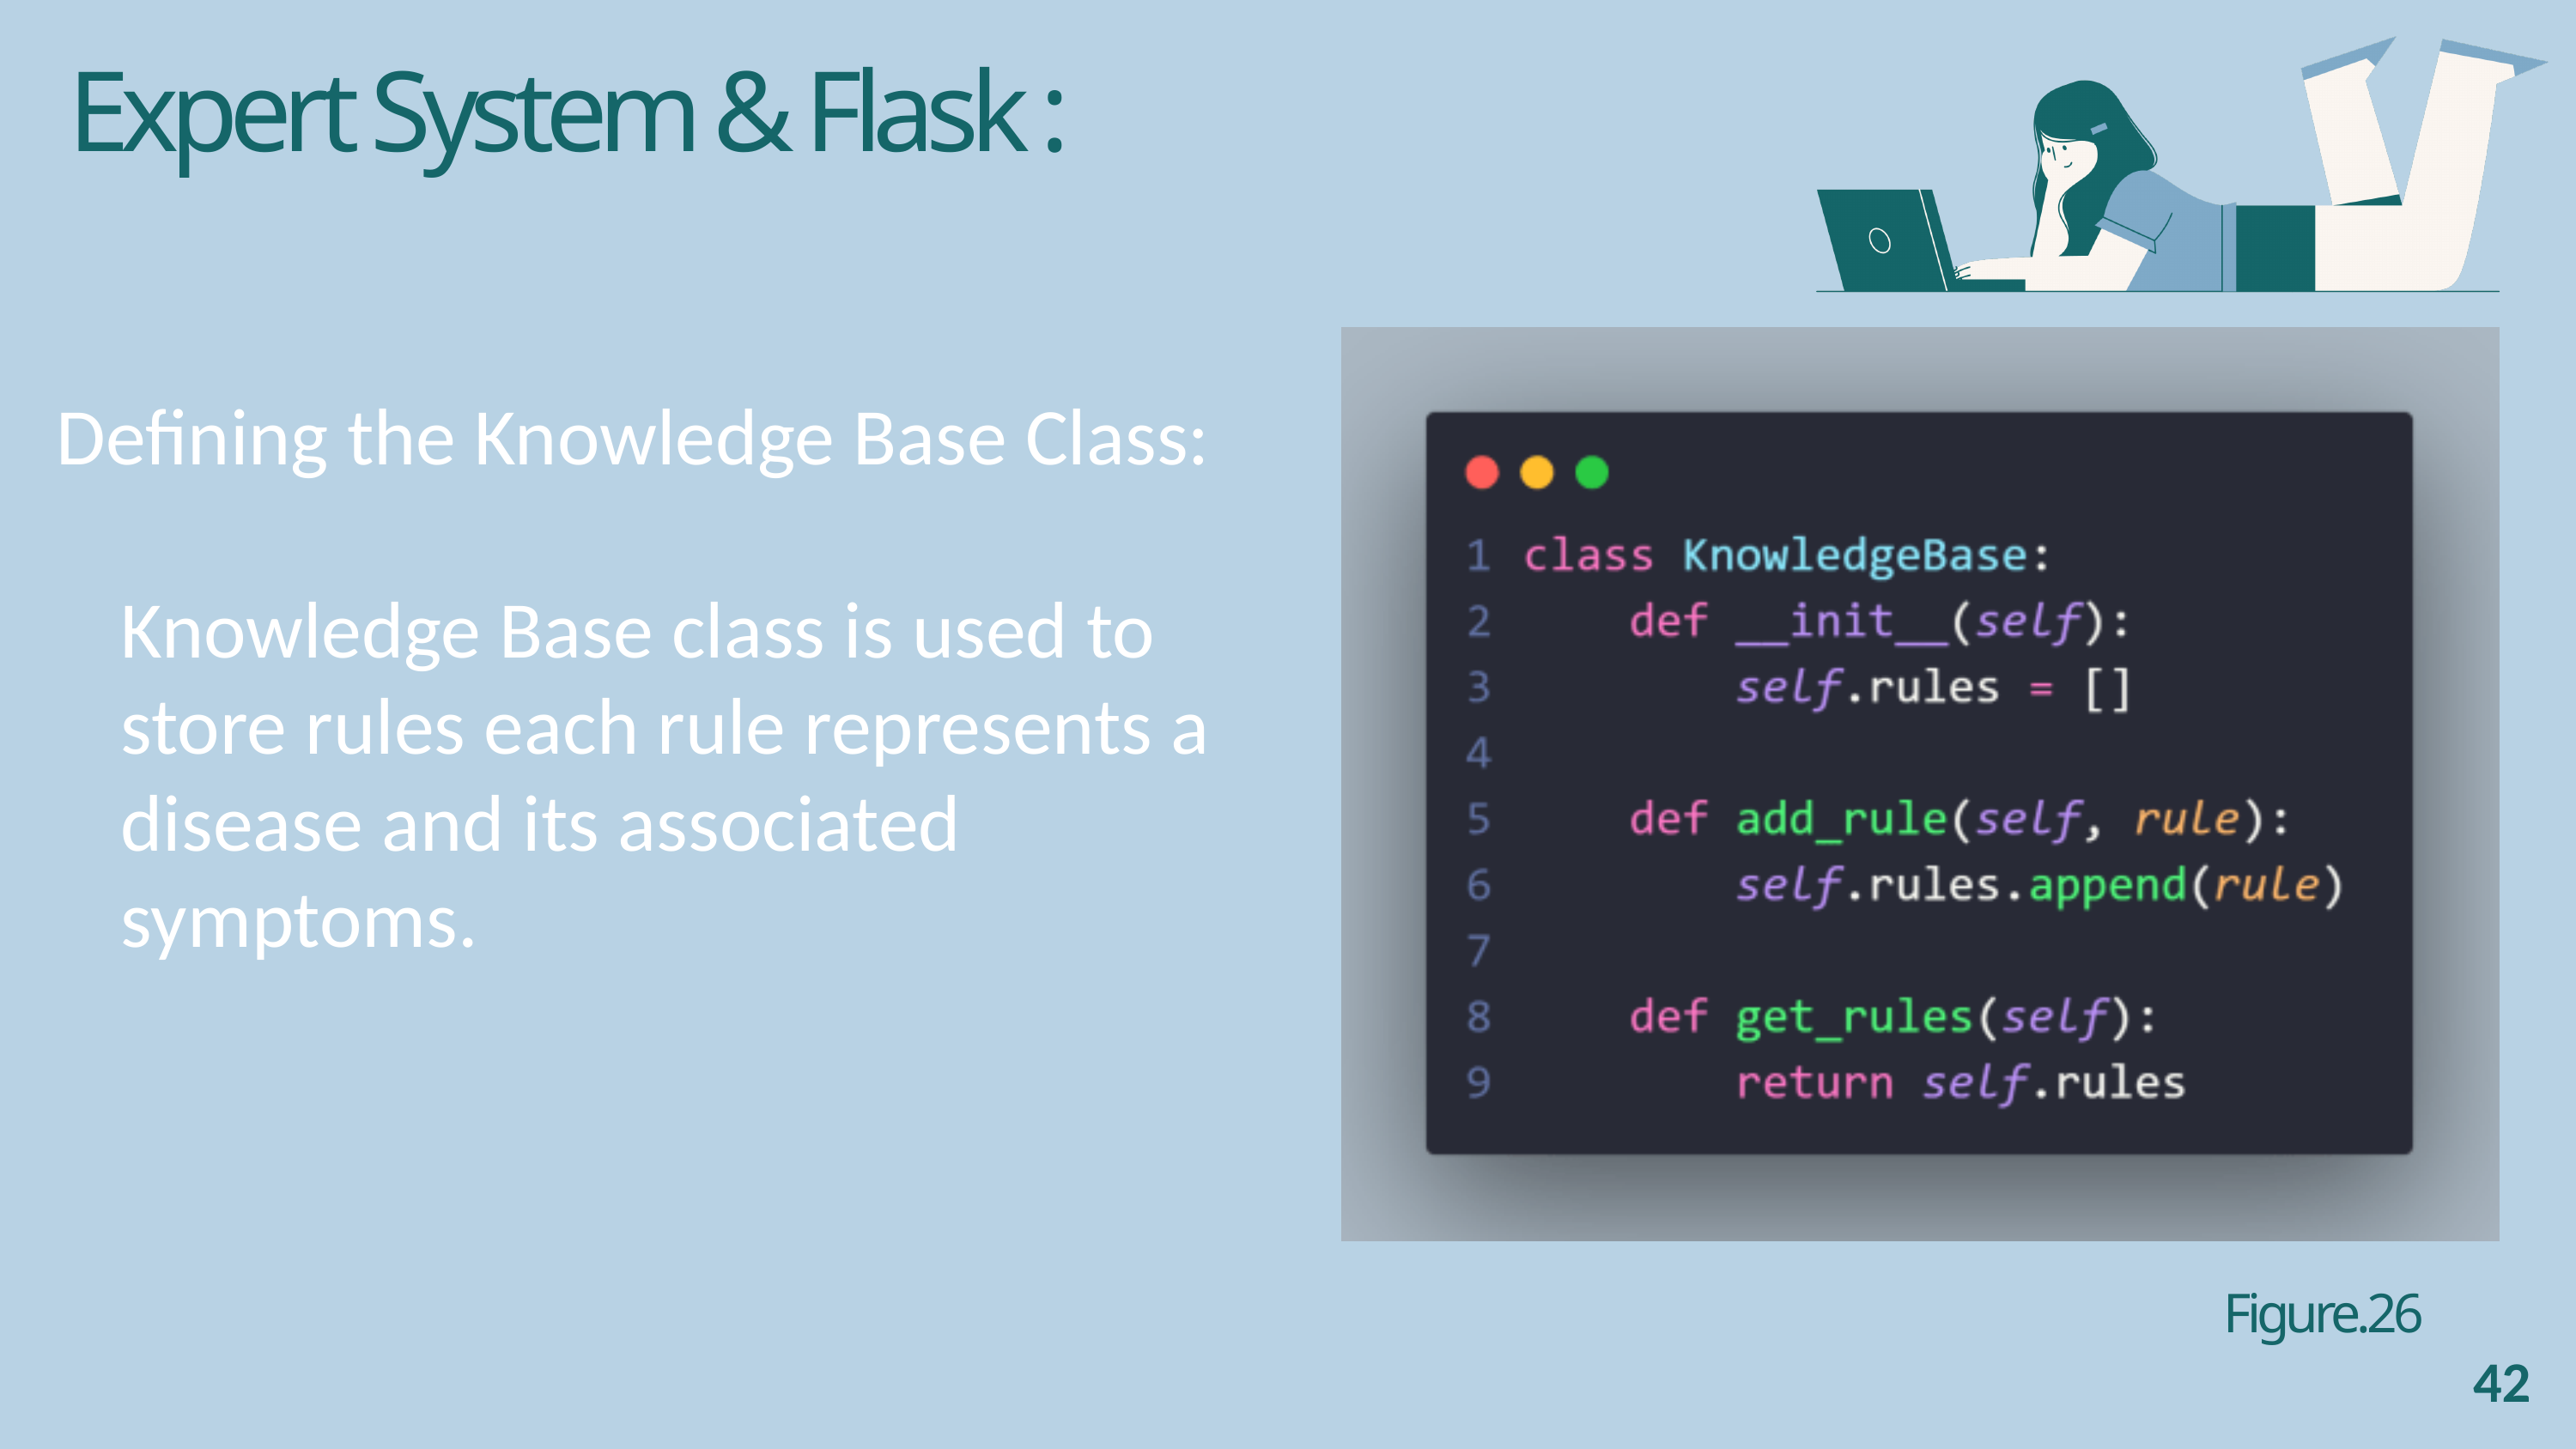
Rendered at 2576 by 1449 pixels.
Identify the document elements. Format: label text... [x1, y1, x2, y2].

text_box Expert System & Flask : [44, 18, 1115, 173]
slide_number 42 [2426, 1325, 2544, 1434]
picture [1341, 326, 2500, 1241]
text_box [1815, 36, 2549, 304]
text_box Defining the Knowledge Base Class: Knowledge Base class is used to store rules each rule represents a disease and its associated symptoms. [44, 378, 1288, 970]
text_box Figure.26 [2210, 1268, 2437, 1344]
